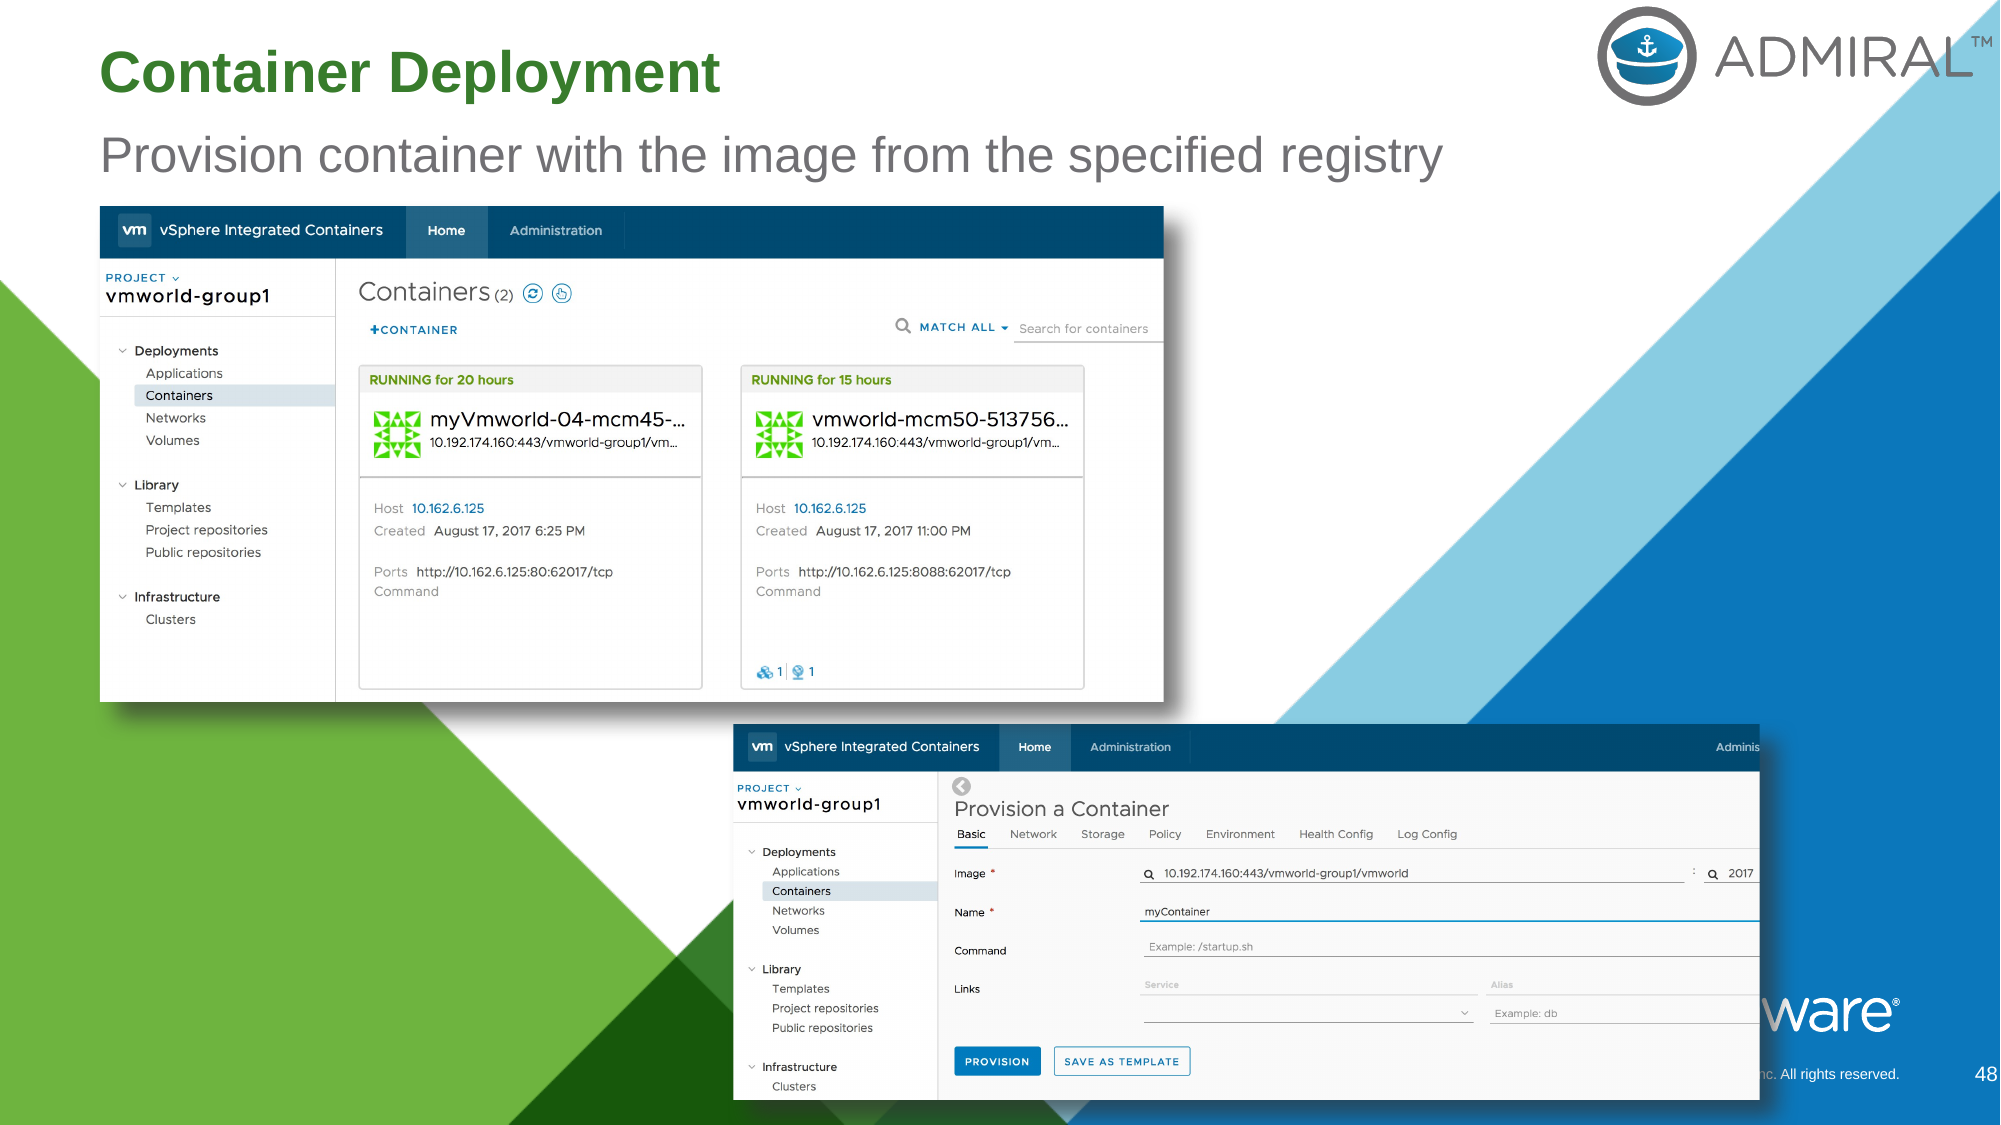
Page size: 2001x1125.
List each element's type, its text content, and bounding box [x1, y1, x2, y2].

slide_number 48 [1968, 746, 2000, 1125]
text_box Provision container with the image from the specified registry [97, 120, 1451, 183]
text_box [67, 174, 1229, 767]
picture [1825, 1003, 1832, 1011]
text_box [1596, 2, 2000, 110]
text_box [99, 206, 1164, 702]
picture [1825, 1015, 1832, 1027]
text_box [733, 724, 1760, 1100]
picture [0, 0, 2000, 1125]
text_box [700, 691, 1825, 1125]
text_box Container Deployment [97, 31, 726, 104]
